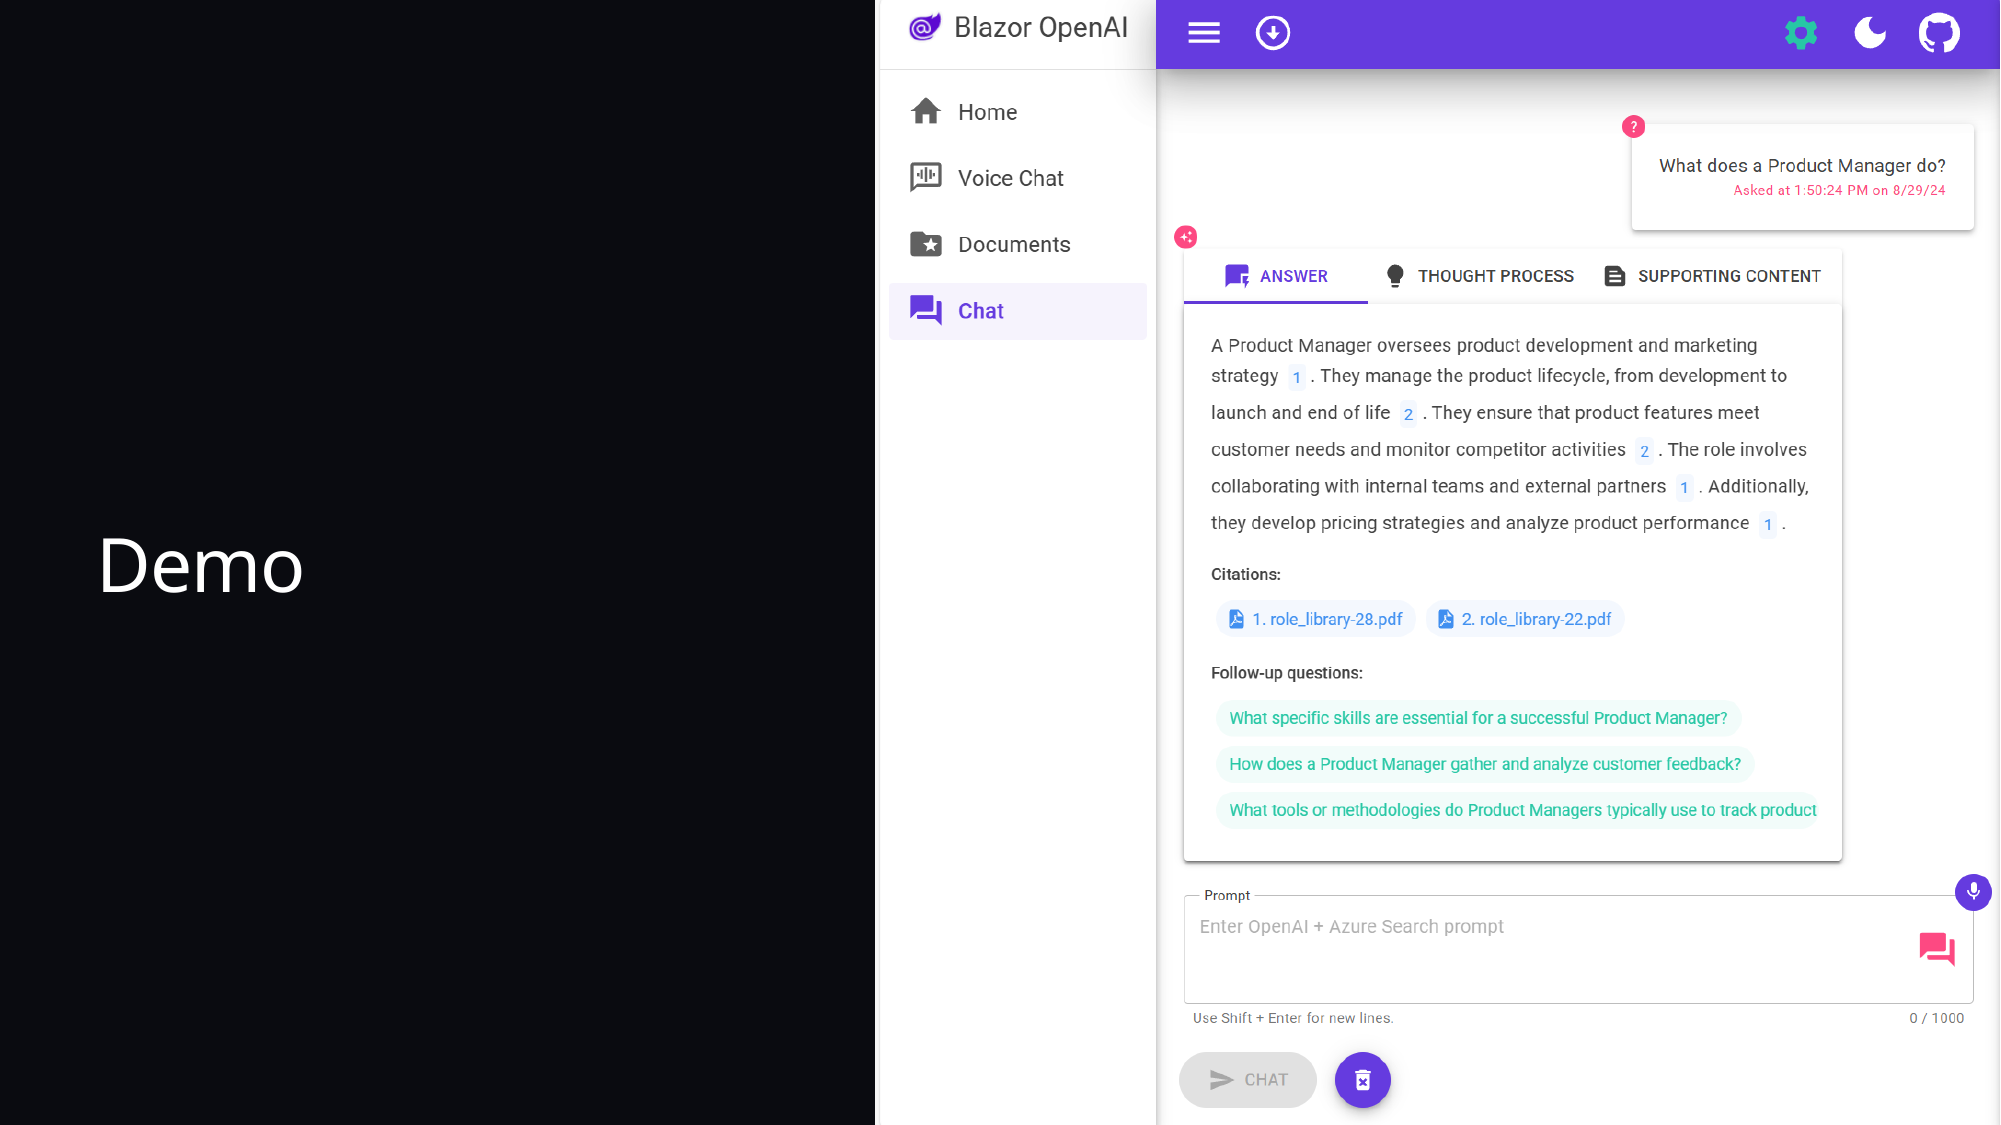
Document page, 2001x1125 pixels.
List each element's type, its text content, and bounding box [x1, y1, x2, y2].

picture [874, 0, 2000, 1125]
title Demo [96, 96, 779, 1029]
